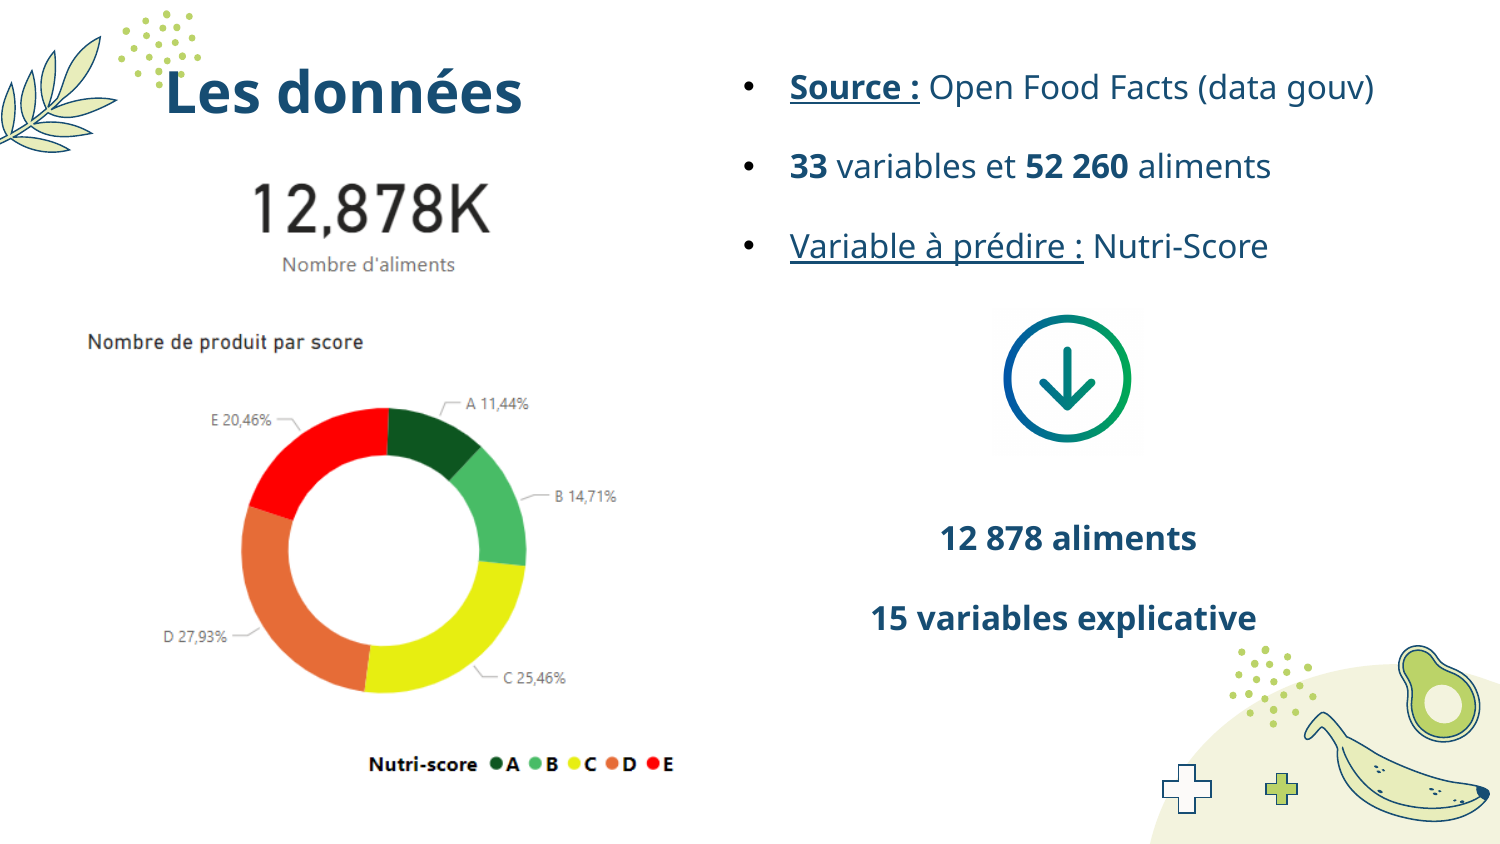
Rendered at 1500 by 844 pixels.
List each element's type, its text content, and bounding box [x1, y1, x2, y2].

text_box Les données [149, 40, 1414, 135]
text_box 12 878 aliments 15 variables explicative [721, 510, 1435, 715]
picture [992, 308, 1145, 456]
text_box Source : Open Food Facts (data gouv) 33 variables et 52 260 aliments Variable à prédire : Nutri-Score [728, 58, 1461, 413]
picture [67, 160, 716, 795]
